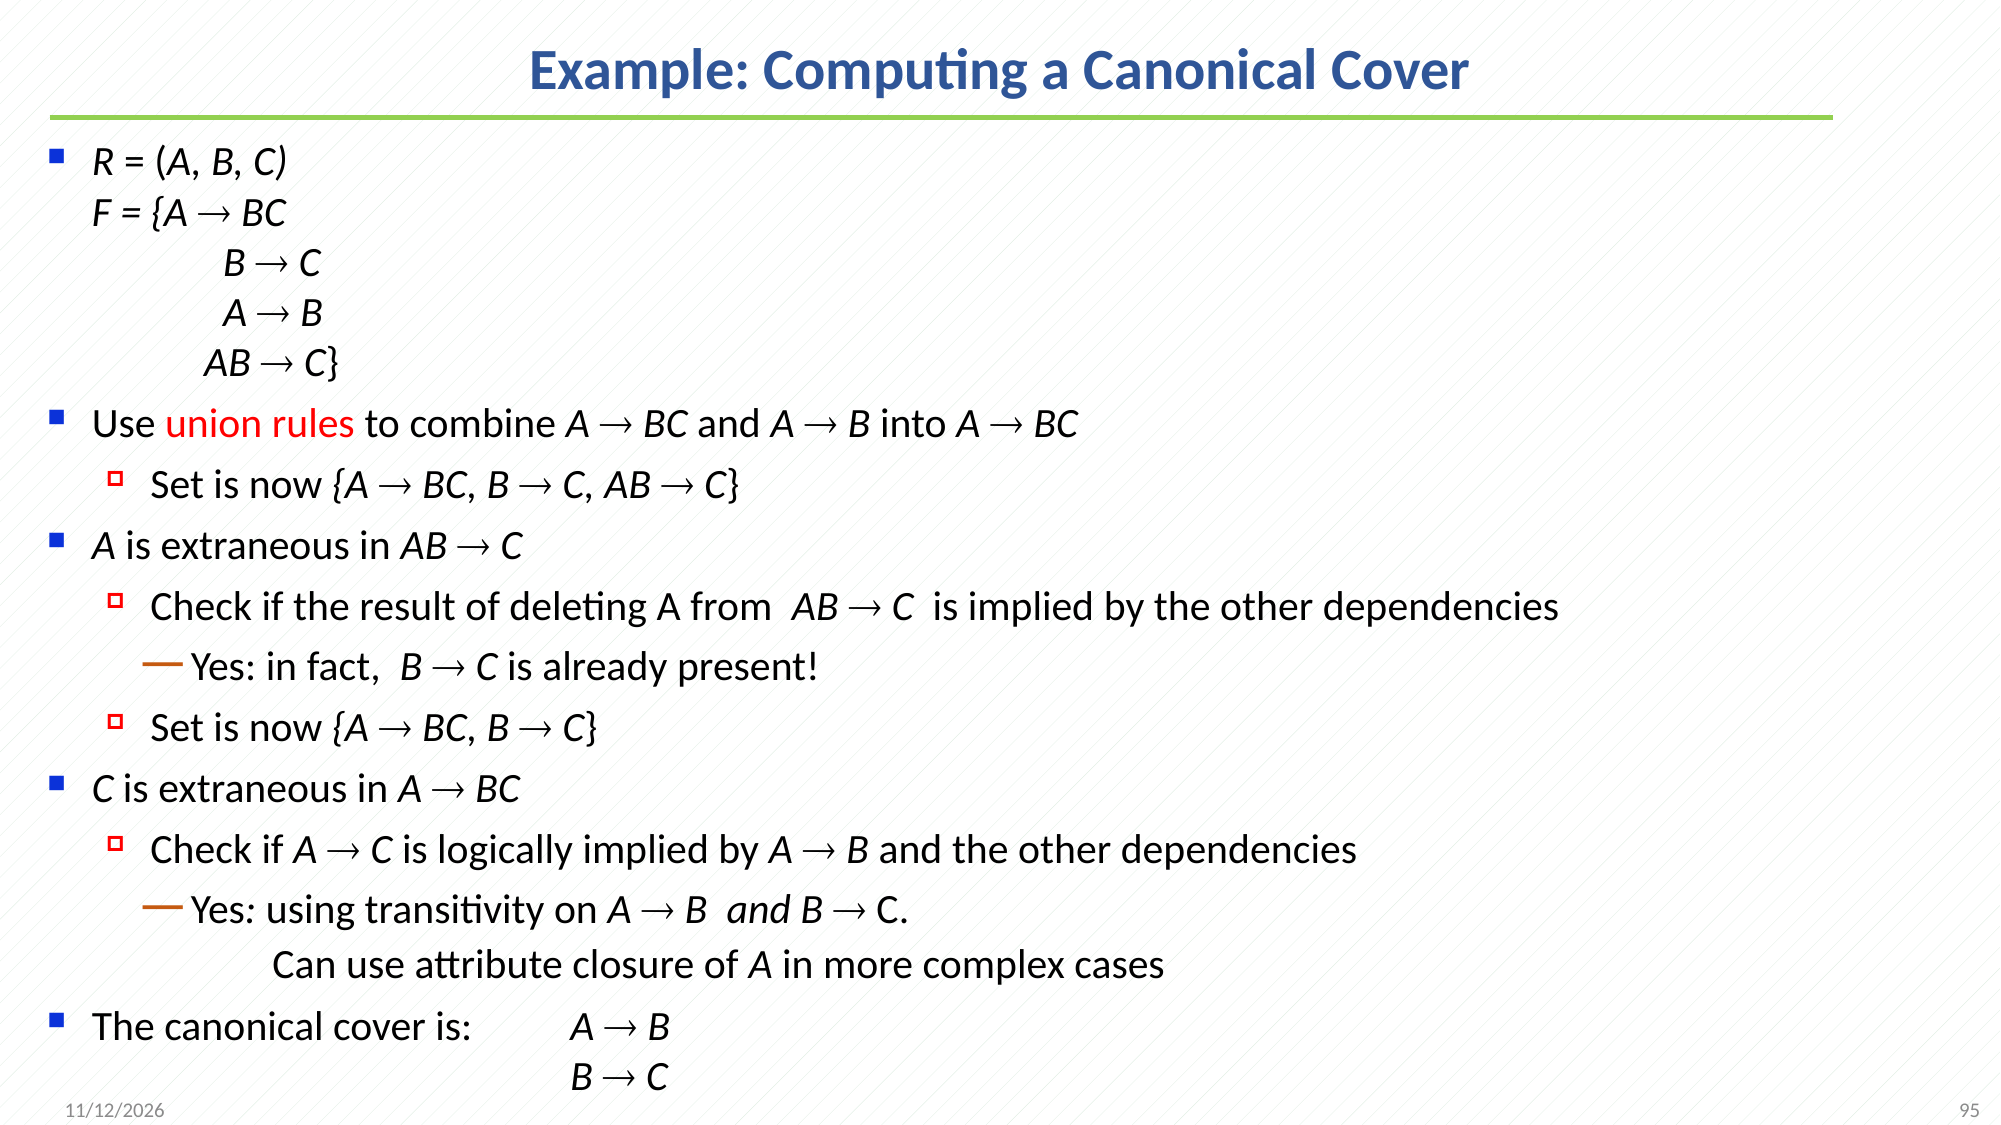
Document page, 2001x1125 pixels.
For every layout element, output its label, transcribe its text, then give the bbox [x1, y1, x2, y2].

slide_number 95 [1545, 1079, 1996, 1125]
list R = (A, B, C) F = {A  BC B  C A  B AB  C} Use union rules to combine A  BC and A  B into A  BC Set is now {A  BC, B  C, AB  C} A is extraneous in AB  C Check if the result of deleting A from AB  C is implied by the other dependencies Yes: in fact, B  C is already present! Set is now {A  BC, B  C} C is extraneous in A  BC Check if A  C is logically implied by A  B and the other dependencies Yes: using transitivity on A  B and B  C. Can use attribute closure of A in more complex cases The canonical cover is: A  B B  C [32, 126, 1974, 1081]
title Example: Computing a Canonical Cover [50, 13, 1949, 126]
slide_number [49, 1079, 500, 1125]
